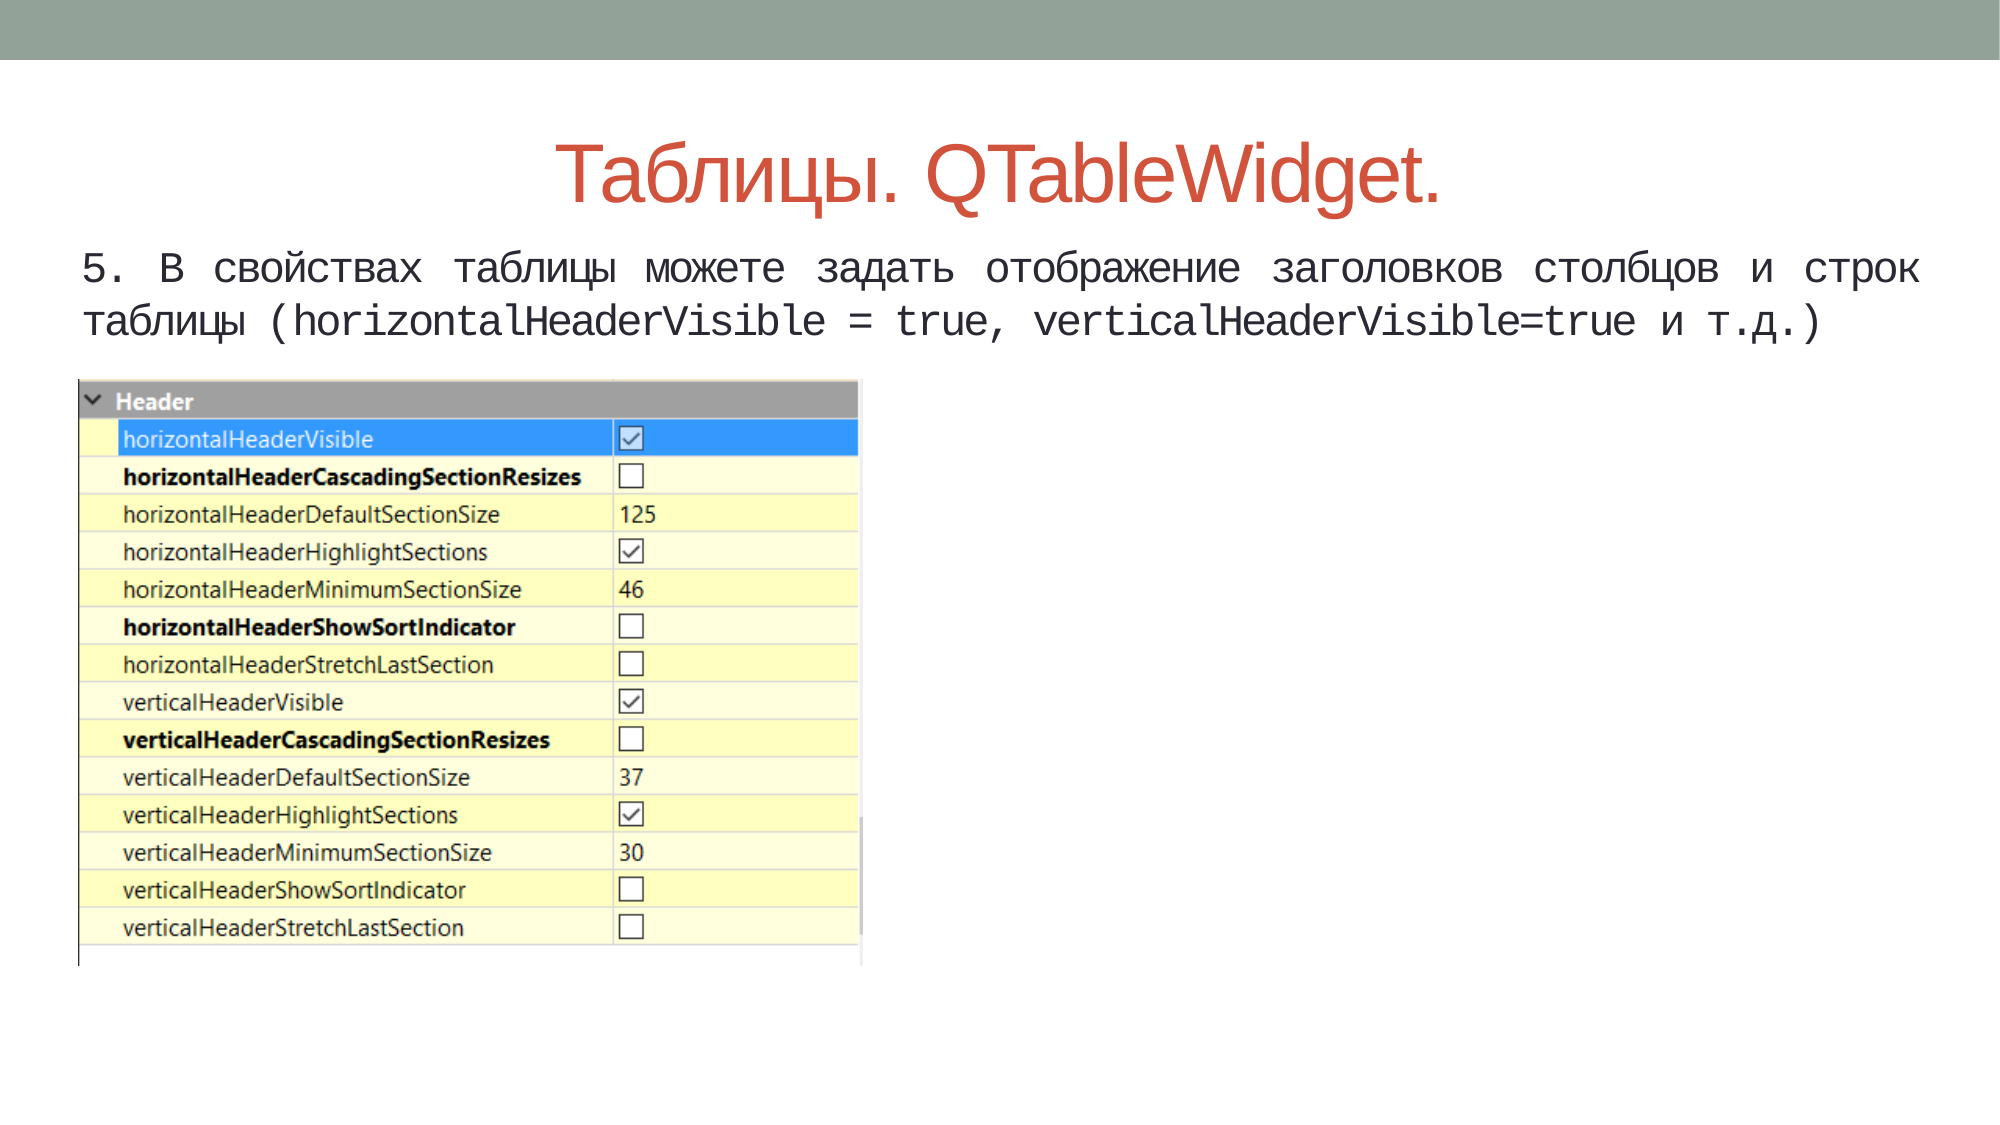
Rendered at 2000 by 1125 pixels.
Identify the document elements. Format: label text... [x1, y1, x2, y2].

title Таблицы. QTableWidget. [99, 87, 1900, 231]
text_box 5. В свойствах таблицы можете задать отображение заголовков столбцов и строк таблицы (horizontalHeaderVisible = true, verticalHeaderVisible=true и т.д.) [66, 231, 1933, 352]
picture [78, 379, 864, 966]
